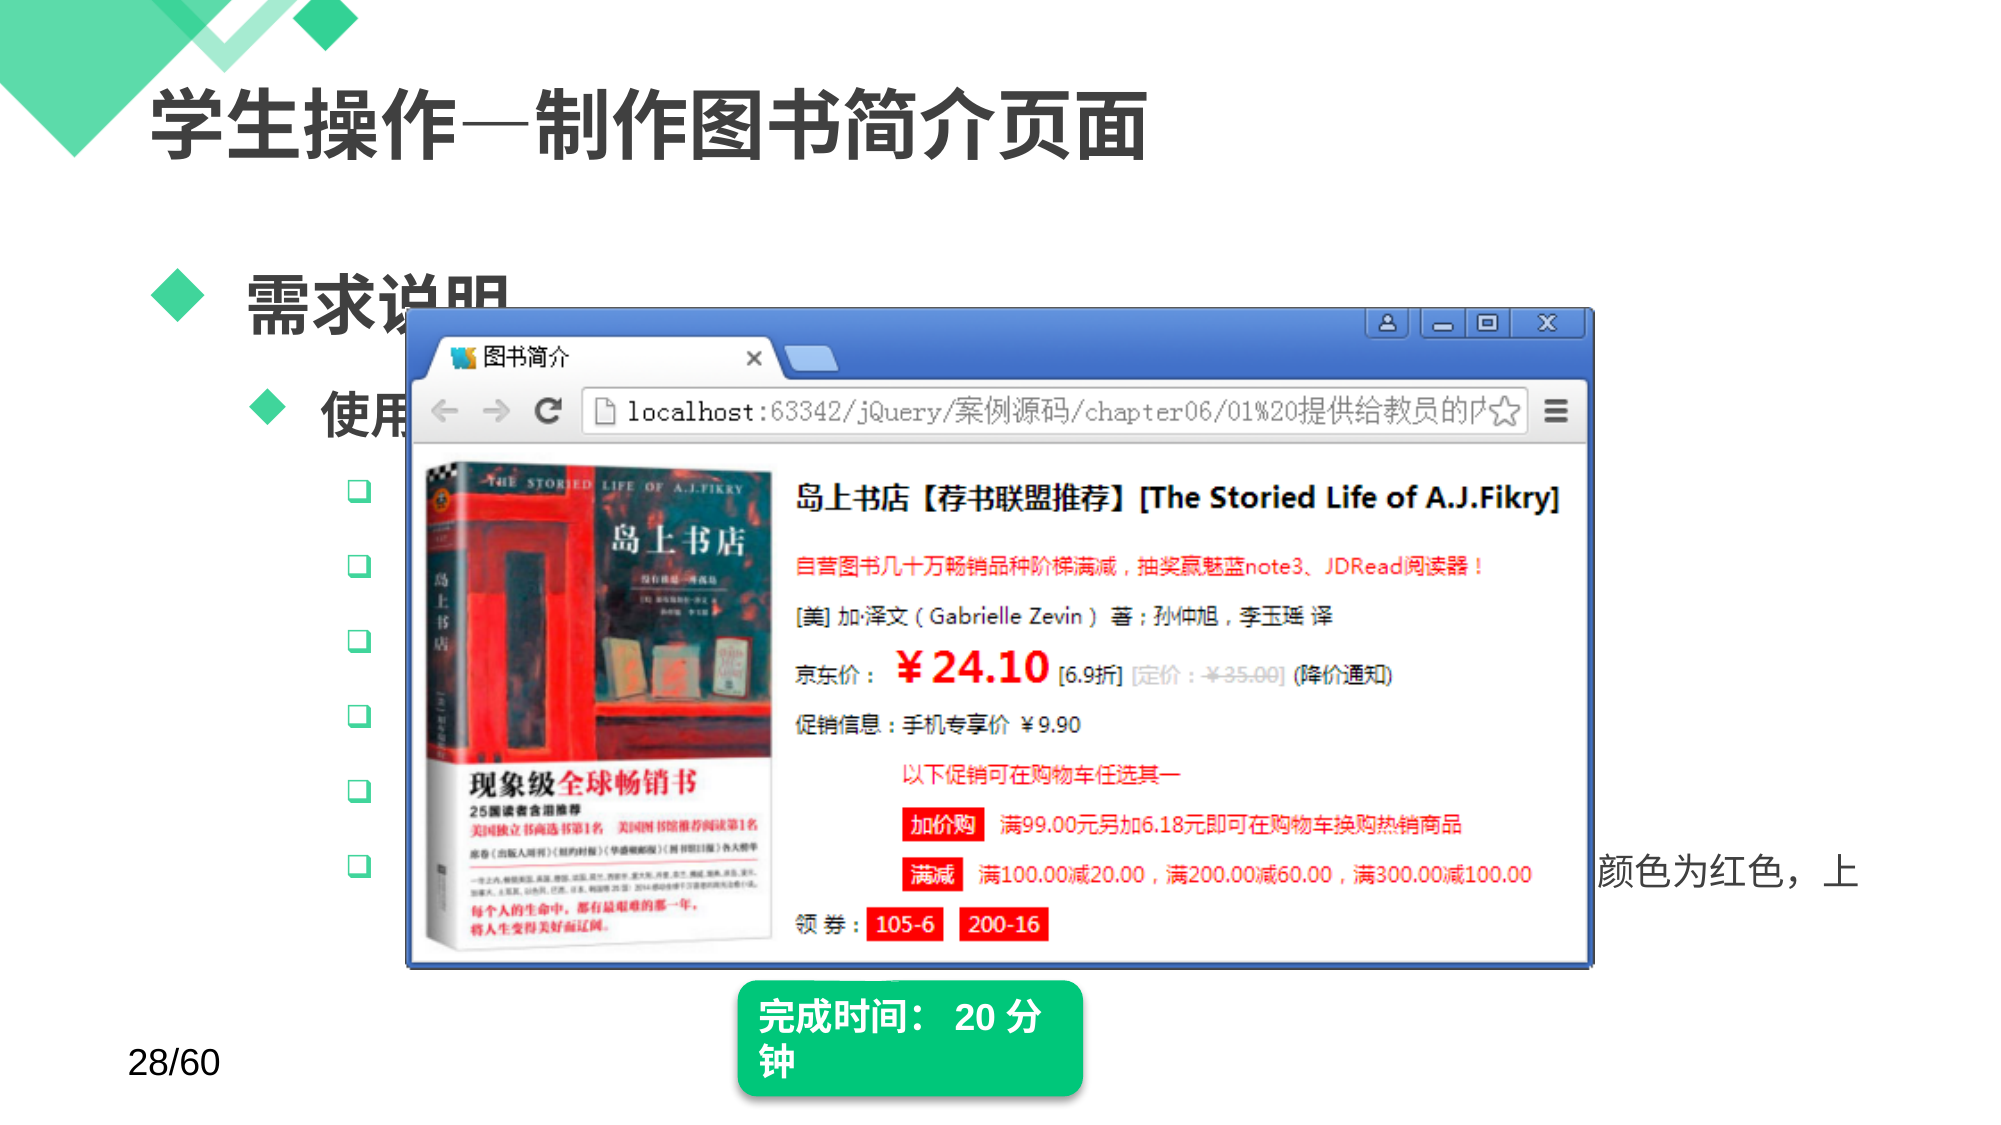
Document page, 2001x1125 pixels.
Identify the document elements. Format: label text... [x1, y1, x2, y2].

list 需求说明 使用基本选择器和层级选择器获取并设置页面元素 “自营图书几十万……”一行字体颜色为红色 京东价“￥24.10”字体为24px、红色加粗显示 “[定价：￥35.00]”字体颜色为#cccccc，价格中有中划线 <dl>标签中的字体颜色均为红色 单击“以下促销….”显示隐藏的内容，此部分字体颜色均为红色 “加购价”、“满减”、“105-5”、“200-16”字体颜色为白色，背景颜色为红色，上下内边距为1px，左右内边距为5px，外右边距为5px [126, 214, 1916, 1006]
text_box 完成时间：20分钟 [737, 980, 1084, 1097]
picture [0, 0, 2000, 1125]
title 学生操作—制作图书简介页面 [129, 45, 1692, 201]
